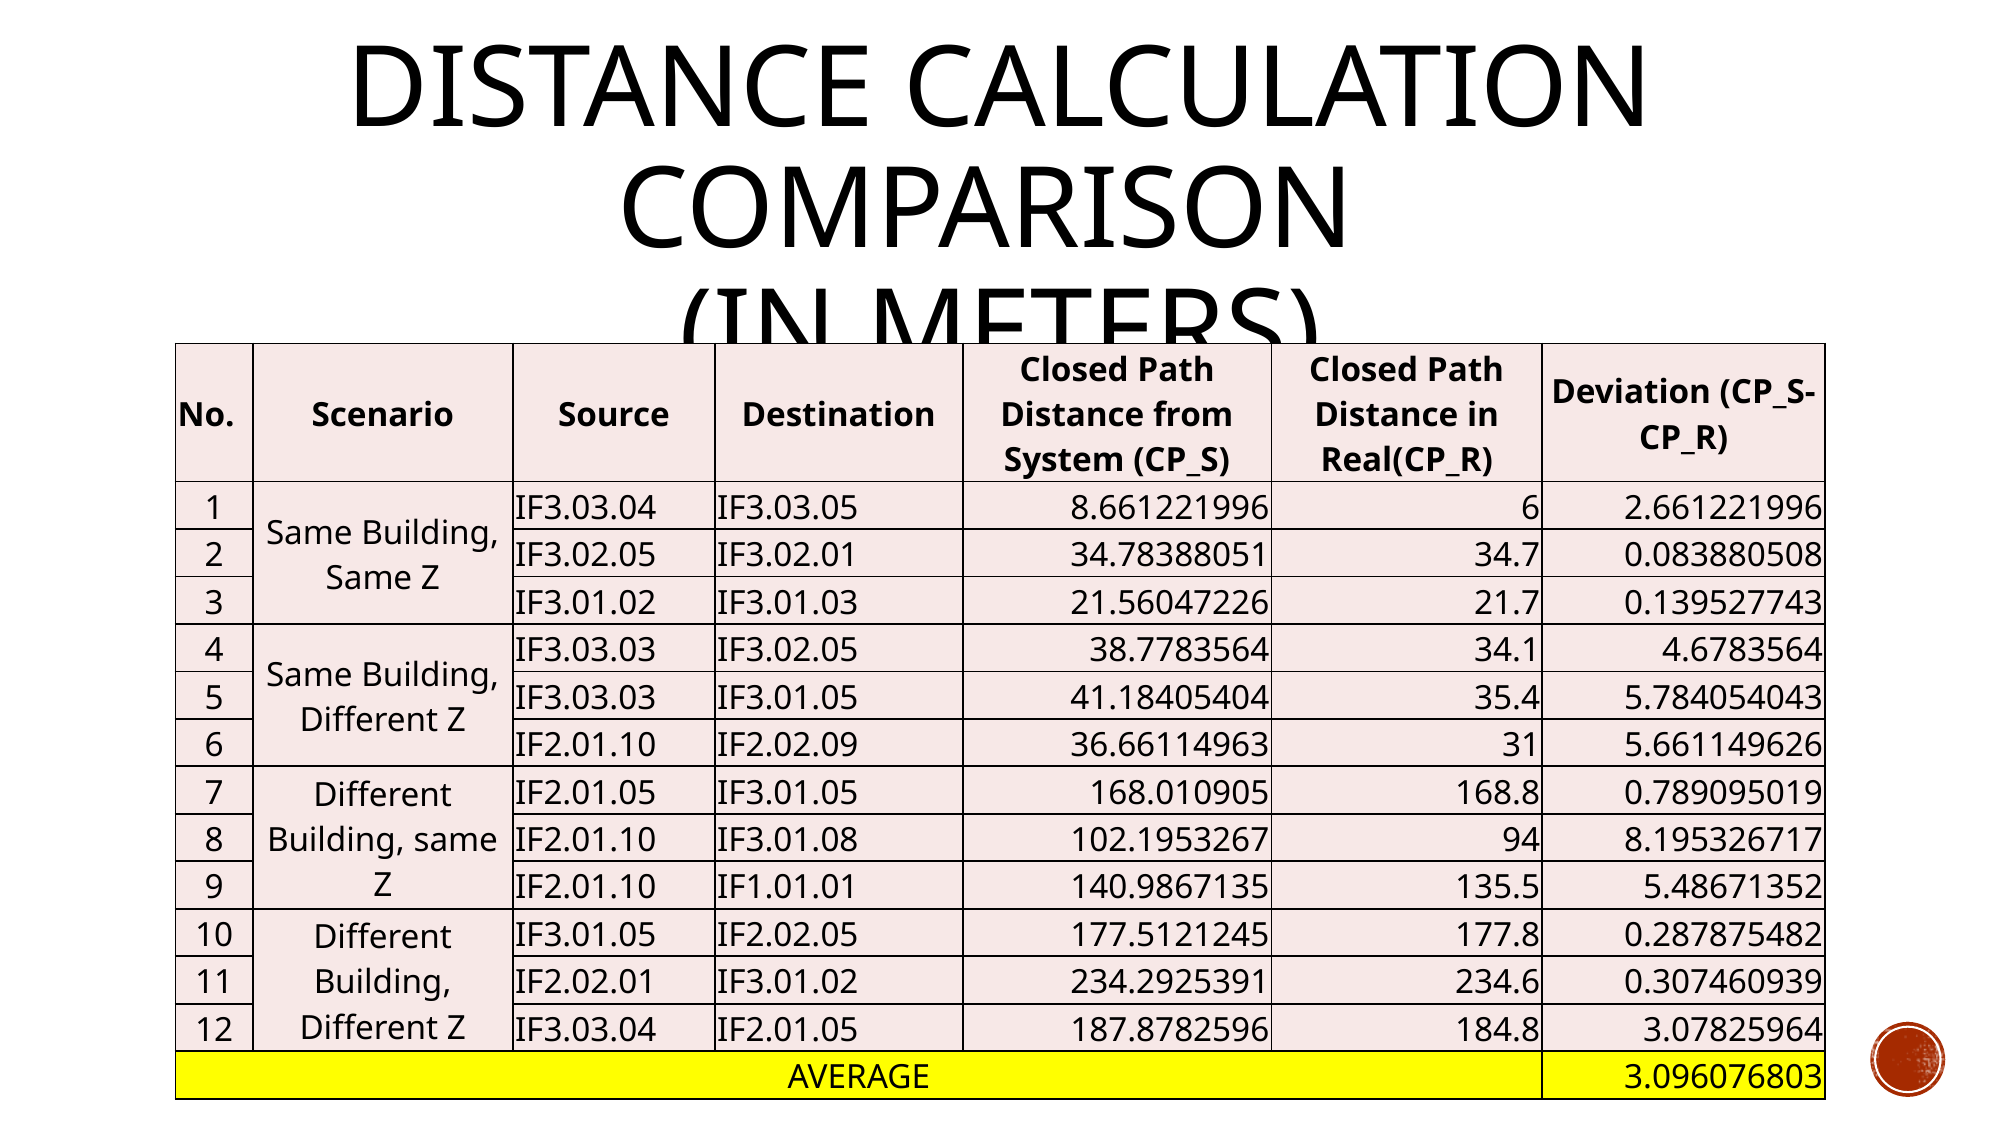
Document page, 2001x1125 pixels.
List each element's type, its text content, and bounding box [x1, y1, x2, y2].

table_cell IF2.01.05 [514, 767, 714, 813]
table_cell IF3.03.03 [514, 672, 714, 718]
table_header No. [176, 344, 252, 481]
table_cell 8 [176, 815, 252, 860]
table_cell IF3.03.04 [514, 1005, 714, 1050]
table_cell IF2.01.10 [514, 815, 714, 860]
table_cell IF1.01.01 [716, 862, 962, 908]
table_cell 3.07825964 [1543, 1005, 1824, 1050]
table_header Deviation (CP_S-CP_R) [1543, 344, 1824, 481]
table_cell 5.784054043 [1543, 672, 1824, 718]
table_cell IF3.01.08 [716, 815, 962, 860]
table_cell IF3.02.05 [716, 625, 962, 671]
table_cell 177.8 [1272, 910, 1541, 955]
table_cell 21.7 [1272, 577, 1541, 623]
table_cell IF3.01.05 [716, 672, 962, 718]
table_cell IF3.01.03 [716, 577, 962, 623]
table_cell AVERAGE [176, 1052, 1541, 1098]
table_cell Same Building, Same Z [254, 482, 512, 623]
table_cell IF2.01.05 [716, 1005, 962, 1050]
table_cell 234.2925391 [964, 957, 1271, 1003]
table_cell 31 [1272, 720, 1541, 765]
table_cell 0.083880508 [1543, 530, 1824, 576]
table_cell IF3.03.04 [514, 482, 714, 528]
table_cell 6 [1272, 482, 1541, 528]
table_header Destination [716, 344, 962, 481]
table_cell 0.789095019 [1543, 767, 1824, 813]
table_cell 102.1953267 [964, 815, 1271, 860]
table_cell 140.9867135 [964, 862, 1271, 908]
table_cell 10 [176, 910, 252, 955]
table_cell 135.5 [1272, 862, 1541, 908]
table_header Closed Path Distance in Real(CP_R) [1272, 344, 1541, 481]
table_cell IF2.01.10 [514, 720, 714, 765]
table_cell IF3.03.03 [514, 625, 714, 671]
table_cell 7 [176, 767, 252, 813]
table_cell 11 [176, 957, 252, 1003]
table_cell 177.5121245 [964, 910, 1271, 955]
table_cell 168.8 [1272, 767, 1541, 813]
table_header Source [514, 344, 714, 481]
table_cell 234.6 [1272, 957, 1541, 1003]
table_cell 34.7 [1272, 530, 1541, 576]
table_cell 36.66114963 [964, 720, 1271, 765]
table_cell 2 [176, 530, 252, 576]
table_cell 187.8782596 [964, 1005, 1271, 1050]
table_header Scenario [254, 344, 512, 481]
table_cell 6 [176, 720, 252, 765]
table_cell 8.661221996 [964, 482, 1271, 528]
table_cell 5.661149626 [1543, 720, 1824, 765]
table_cell 34.1 [1272, 625, 1541, 671]
table_cell 41.18405404 [964, 672, 1271, 718]
table_cell Different Building, Different Z [254, 910, 512, 1050]
table_cell 0.139527743 [1543, 577, 1824, 623]
table_cell IF3.02.01 [716, 530, 962, 576]
table_cell 21.56047226 [964, 577, 1271, 623]
table_cell 1 [176, 482, 252, 528]
table_cell IF3.01.02 [716, 957, 962, 1003]
table_cell 94 [1272, 815, 1541, 860]
table_cell IF2.02.05 [716, 910, 962, 955]
table_cell Different Building, same Z [254, 767, 512, 908]
table_cell 8.195326717 [1543, 815, 1824, 860]
table_cell Same Building, Different Z [254, 625, 512, 765]
table_cell 2.661221996 [1543, 482, 1824, 528]
title Distance Calculation Comparison (in meters) [175, 79, 1826, 343]
table_cell 4.6783564 [1543, 625, 1824, 671]
table_cell IF3.02.05 [514, 530, 714, 576]
table_cell IF2.01.10 [514, 862, 714, 908]
table_cell 38.7783564 [964, 625, 1271, 671]
table_cell IF3.01.05 [716, 767, 962, 813]
table_cell IF3.03.05 [716, 482, 962, 528]
table_cell IF2.02.01 [514, 957, 714, 1003]
table_cell 0.307460939 [1543, 957, 1824, 1003]
table_cell IF3.01.02 [514, 577, 714, 623]
table_cell 3.096076803 [1543, 1052, 1824, 1098]
table_cell 5 [176, 672, 252, 718]
table_cell 168.010905 [964, 767, 1271, 813]
table_cell 5.48671352 [1543, 862, 1824, 908]
table_header Closed Path Distance from System (CP_S) [964, 344, 1271, 481]
table_cell IF2.02.09 [716, 720, 962, 765]
table_cell 34.78388051 [964, 530, 1271, 576]
table_cell 0.287875482 [1543, 910, 1824, 955]
table_cell 35.4 [1272, 672, 1541, 718]
table_cell 3 [176, 577, 252, 623]
table_cell 9 [176, 862, 252, 908]
table_cell 4 [176, 625, 252, 671]
table_cell IF3.01.05 [514, 910, 714, 955]
table_cell 184.8 [1272, 1005, 1541, 1050]
table_cell 12 [176, 1005, 252, 1050]
